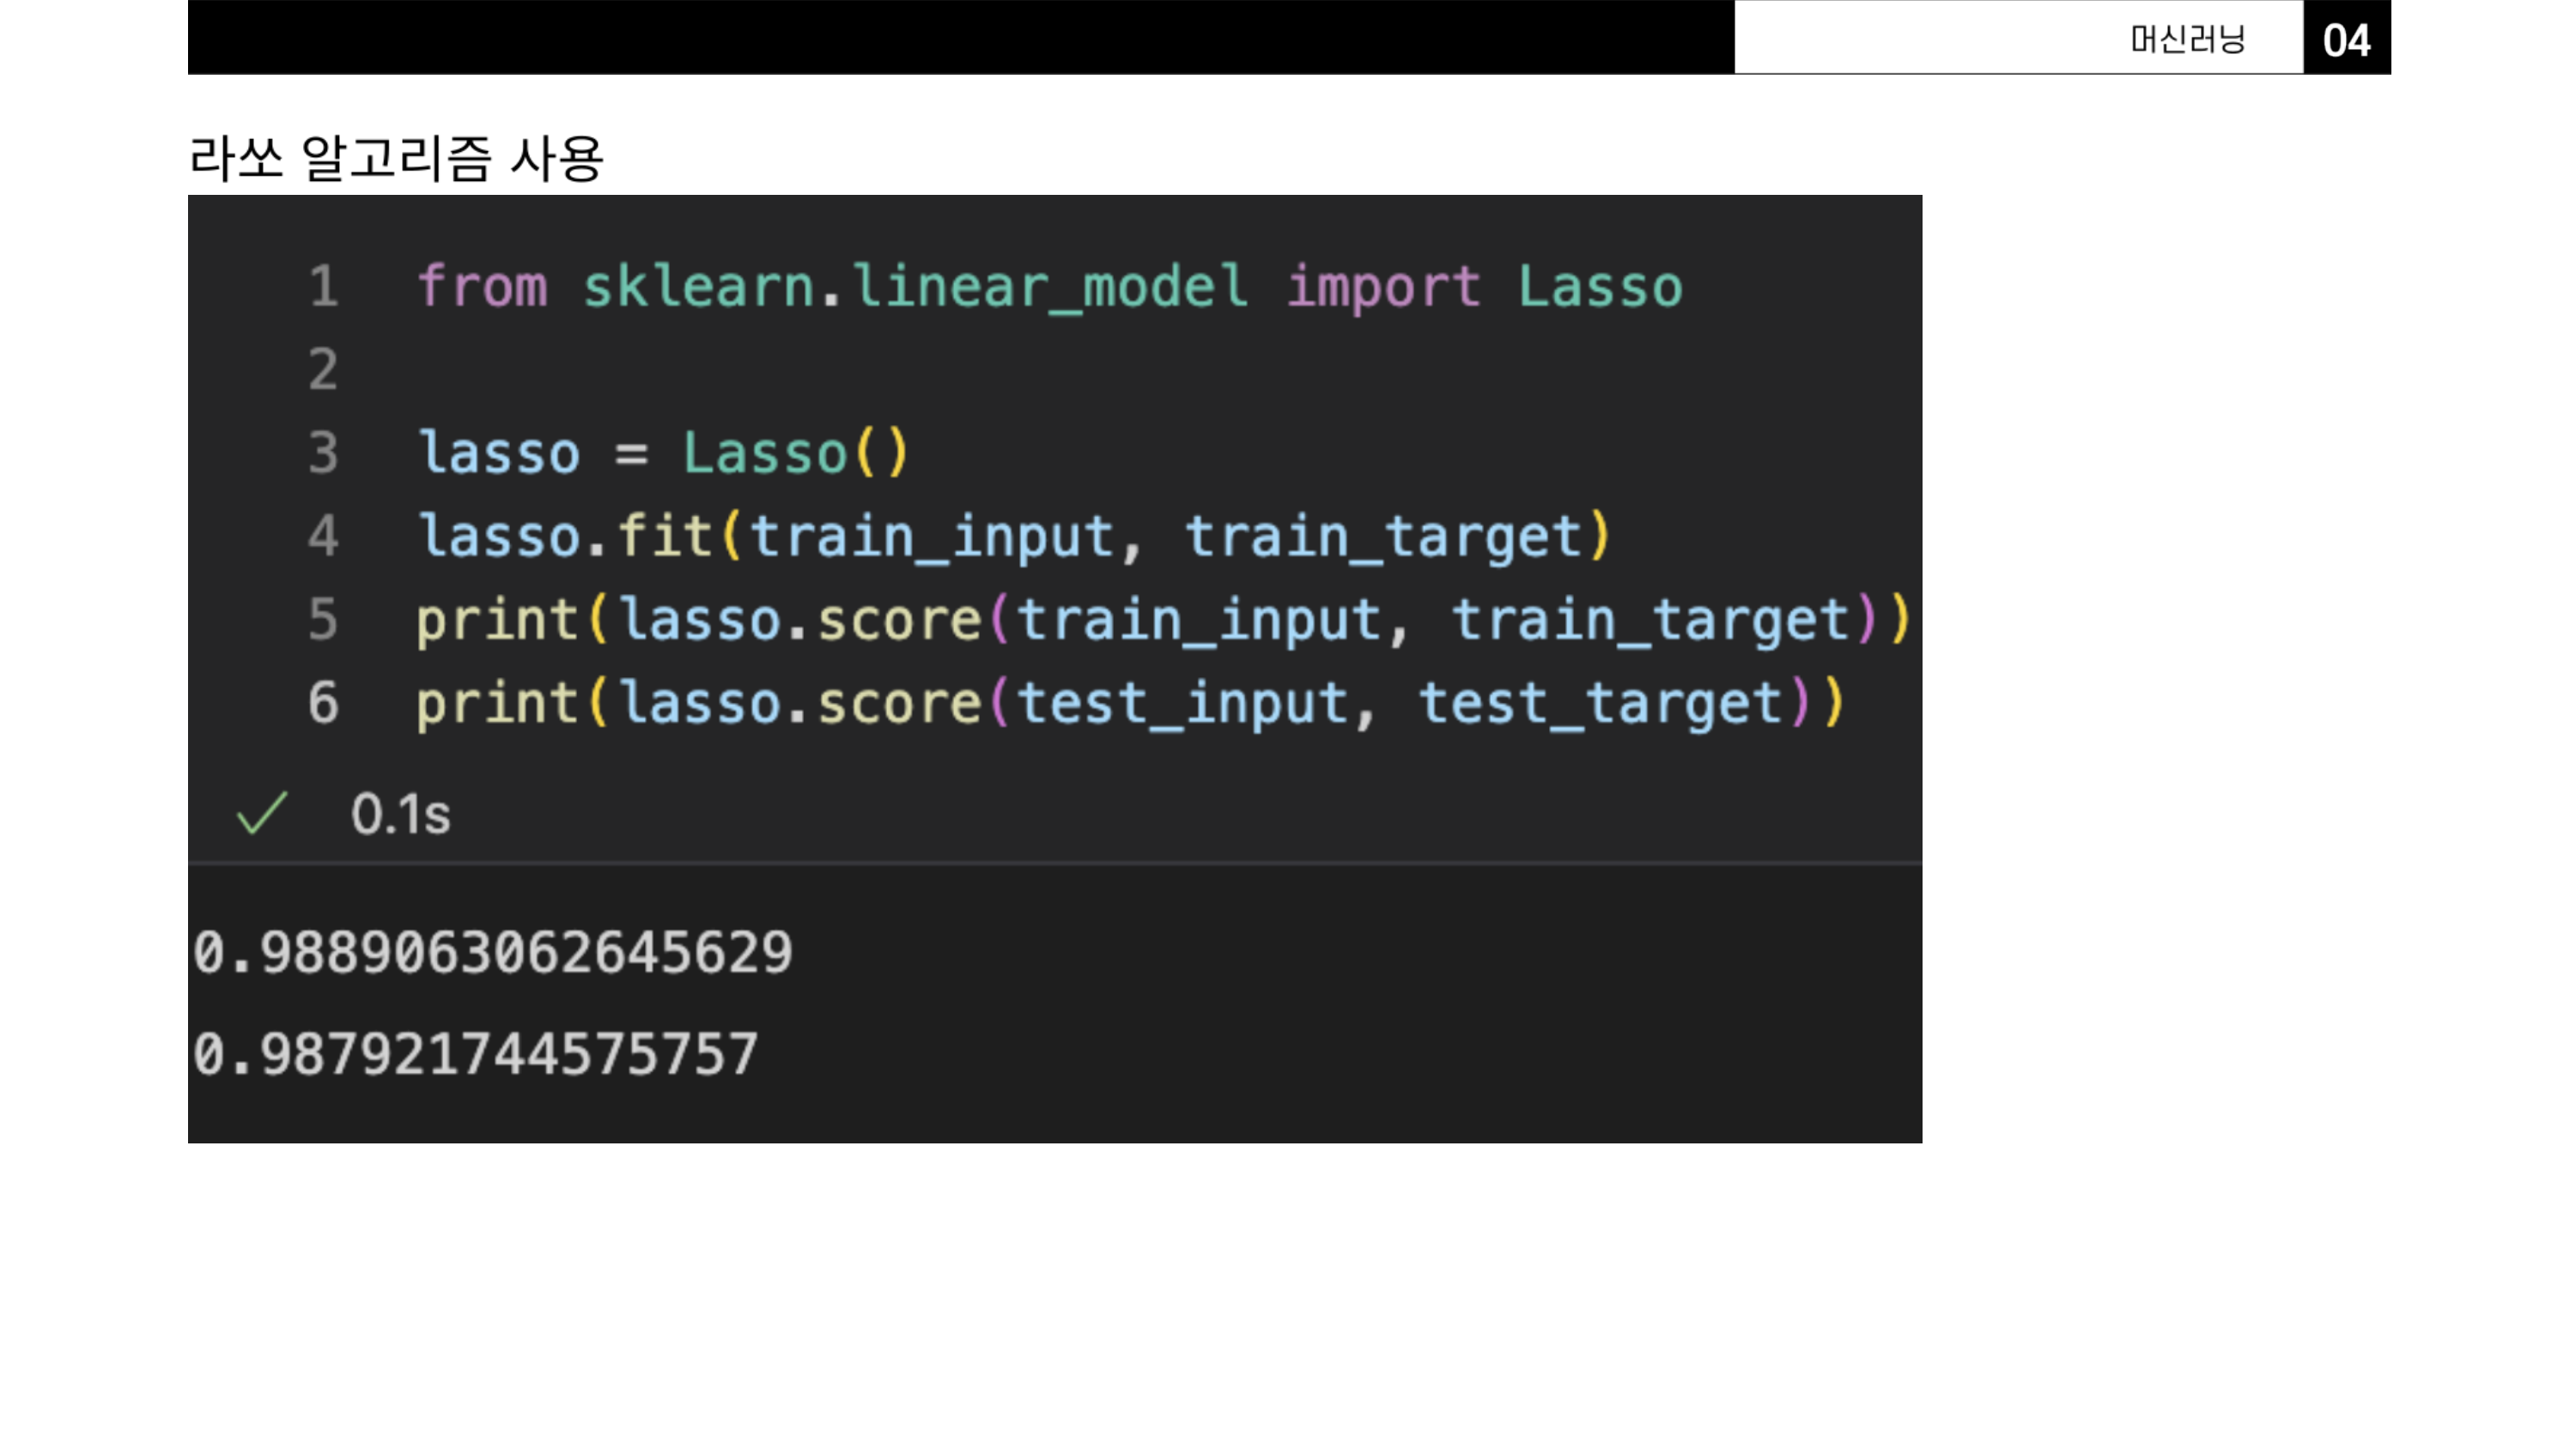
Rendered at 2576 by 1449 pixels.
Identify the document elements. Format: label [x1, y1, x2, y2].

picture [1848, 10, 2259, 69]
picture [2317, 0, 2390, 76]
text_box [188, 195, 1923, 1143]
picture [179, 112, 629, 208]
text_box [188, 0, 2315, 76]
